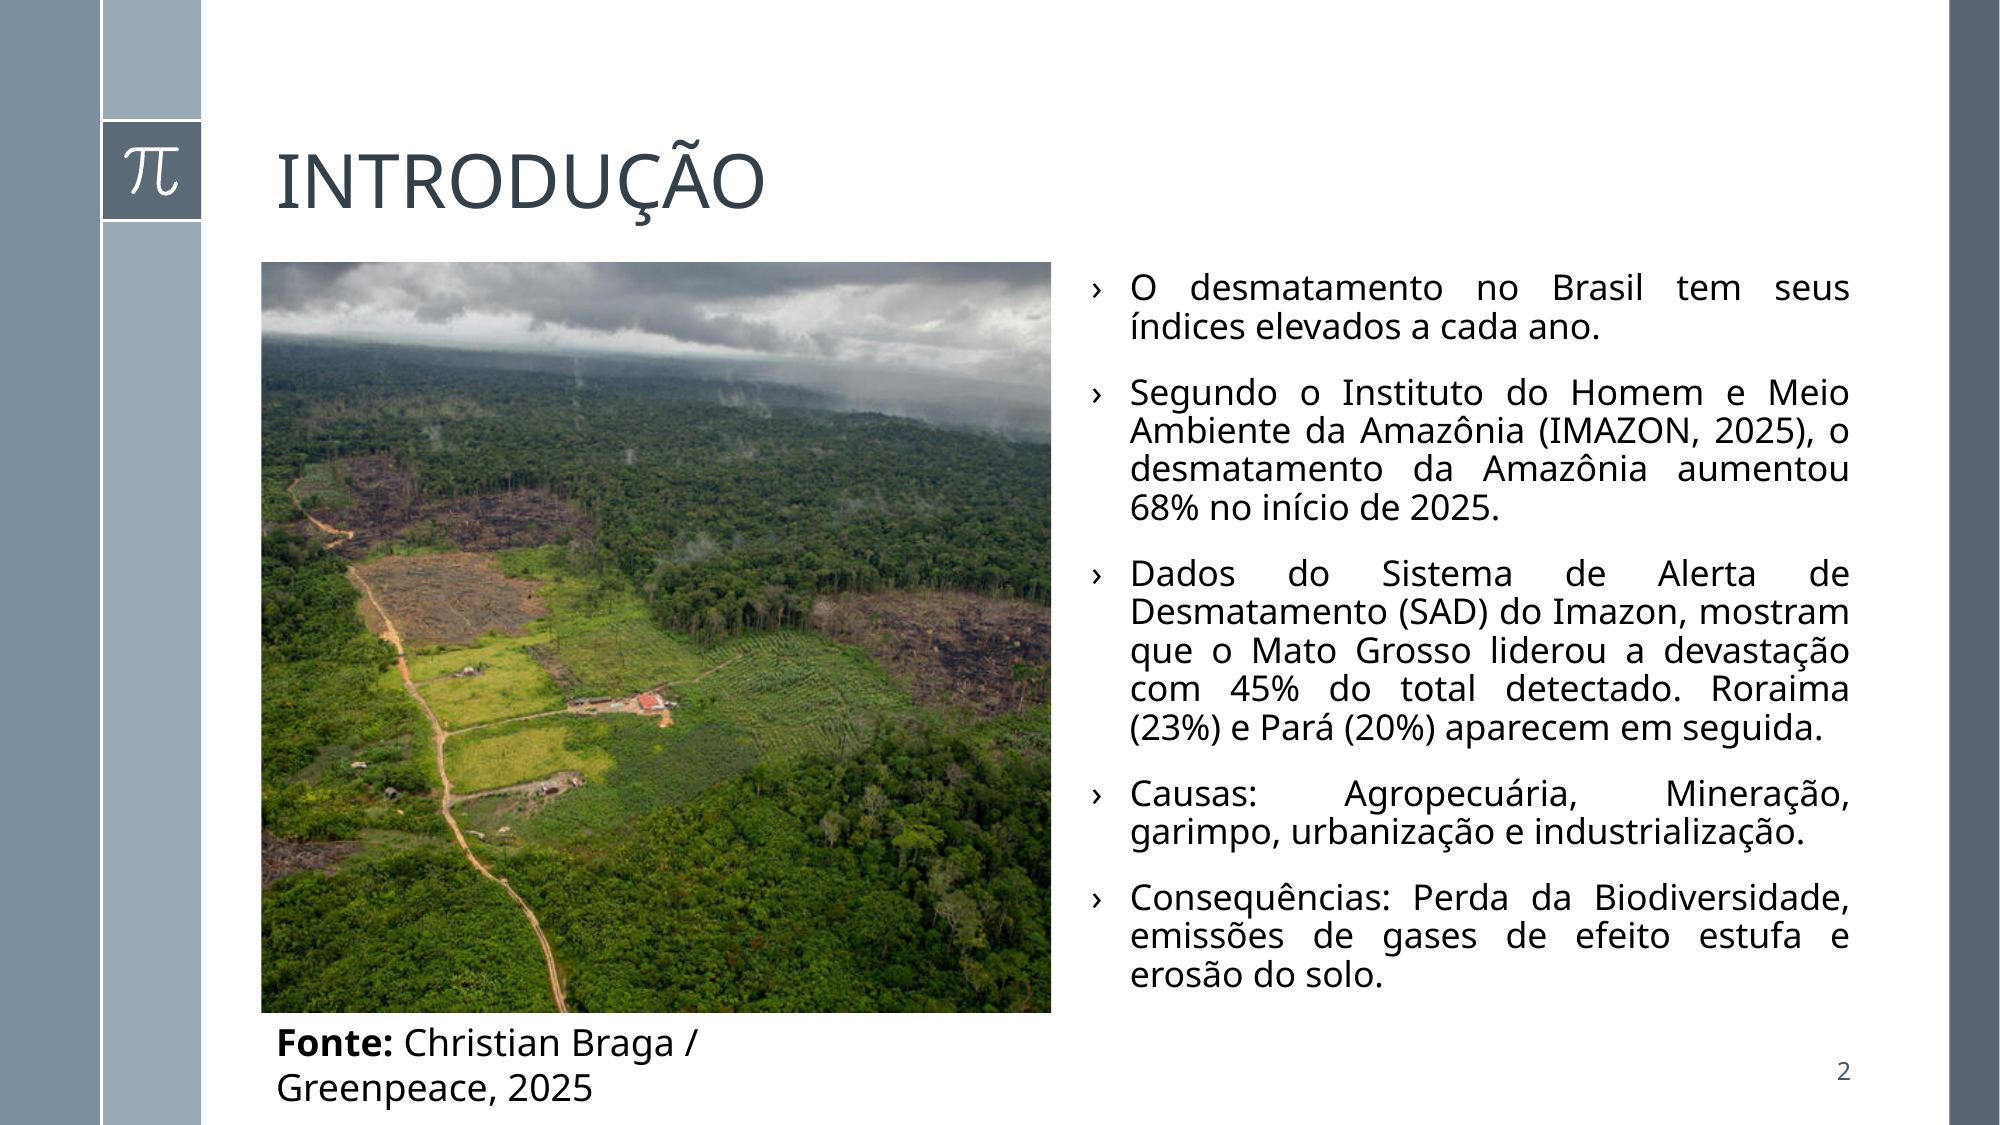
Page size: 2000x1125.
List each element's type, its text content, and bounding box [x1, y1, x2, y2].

picture [261, 262, 1052, 1013]
slide_number 2 [1766, 1042, 1867, 1103]
text_box Fonte: Christian Braga / Greenpeace, 2025 [261, 1013, 941, 1116]
list O desmatamento no Brasil tem seus índices elevados a cada ano. Segundo o Instituto do Homem e Meio Ambiente da Amazônia (IMAZON, 2025), o desmatamento da Amazônia aumentou 68% no início de 2025. Dados do Sistema de Alerta de Desmatamento (SAD) do Imazon, mostram que o Mato Grosso liderou a devastação com 45% do total detectado. Roraima (23%) e Pará (20%) aparecem em seguida. Causas: Agropecuária, Mineração, garimpo, urbanização e industrialização. Consequências: Perda da Biodiversidade, emissões de gases de efeito estufa e erosão do solo. [1076, 262, 1867, 1013]
title INTRODUÇÃO [261, 29, 1867, 233]
